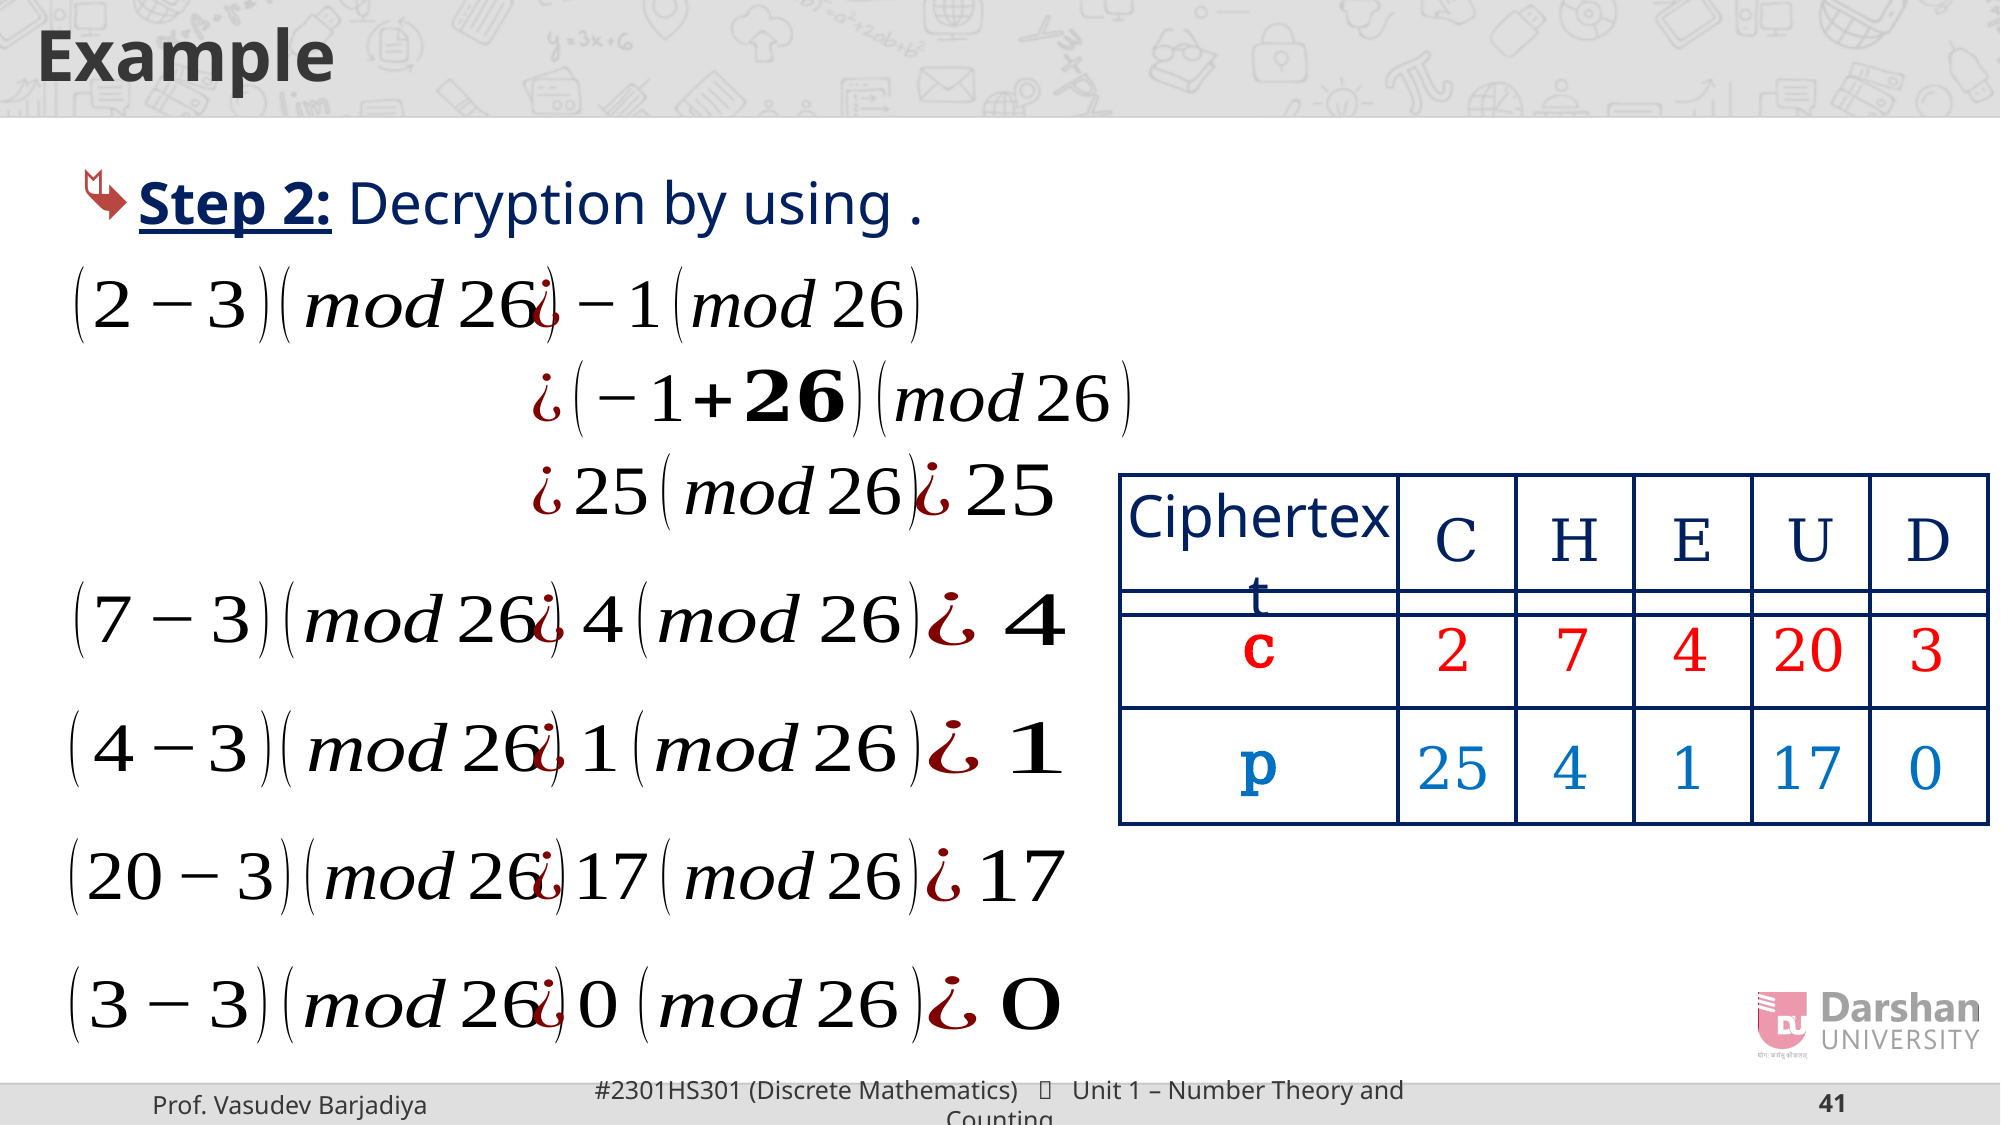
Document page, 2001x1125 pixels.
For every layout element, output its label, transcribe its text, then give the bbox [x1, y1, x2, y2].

table_header [1872, 710, 1986, 822]
table_header [1400, 617, 1514, 706]
title Example [0, 0, 2000, 117]
table_header Ciphertext [1122, 477, 1396, 613]
table_header c [1122, 617, 1396, 706]
text_box 4 [1758, 992, 1979, 1059]
table_header U [1754, 477, 1868, 613]
text_box 17 [1754, 724, 1861, 809]
table_header D [1872, 477, 1986, 613]
table_header [1636, 710, 1750, 822]
text_box 20 [1756, 605, 1863, 690]
text_box 4 [1517, 724, 1625, 809]
table_header p [1122, 710, 1396, 822]
table_header H [1518, 477, 1632, 613]
text_box 4 [1637, 605, 1744, 690]
table_header [1518, 710, 1632, 822]
table_header E [1636, 477, 1750, 613]
text_box 2 [1401, 605, 1508, 690]
table_header [1754, 710, 1868, 822]
table_header C [1400, 477, 1514, 613]
text_box 3 [1874, 605, 1981, 690]
text_box 0 [1872, 724, 1979, 809]
table_header [1754, 617, 1868, 706]
table_header [1872, 617, 1986, 706]
table_header [1518, 617, 1632, 706]
table_header [1636, 617, 1750, 706]
text_box 7 [1519, 605, 1626, 690]
text_box 1 [1635, 724, 1743, 809]
table_header [1400, 710, 1514, 822]
text_box 25 [1400, 724, 1507, 809]
